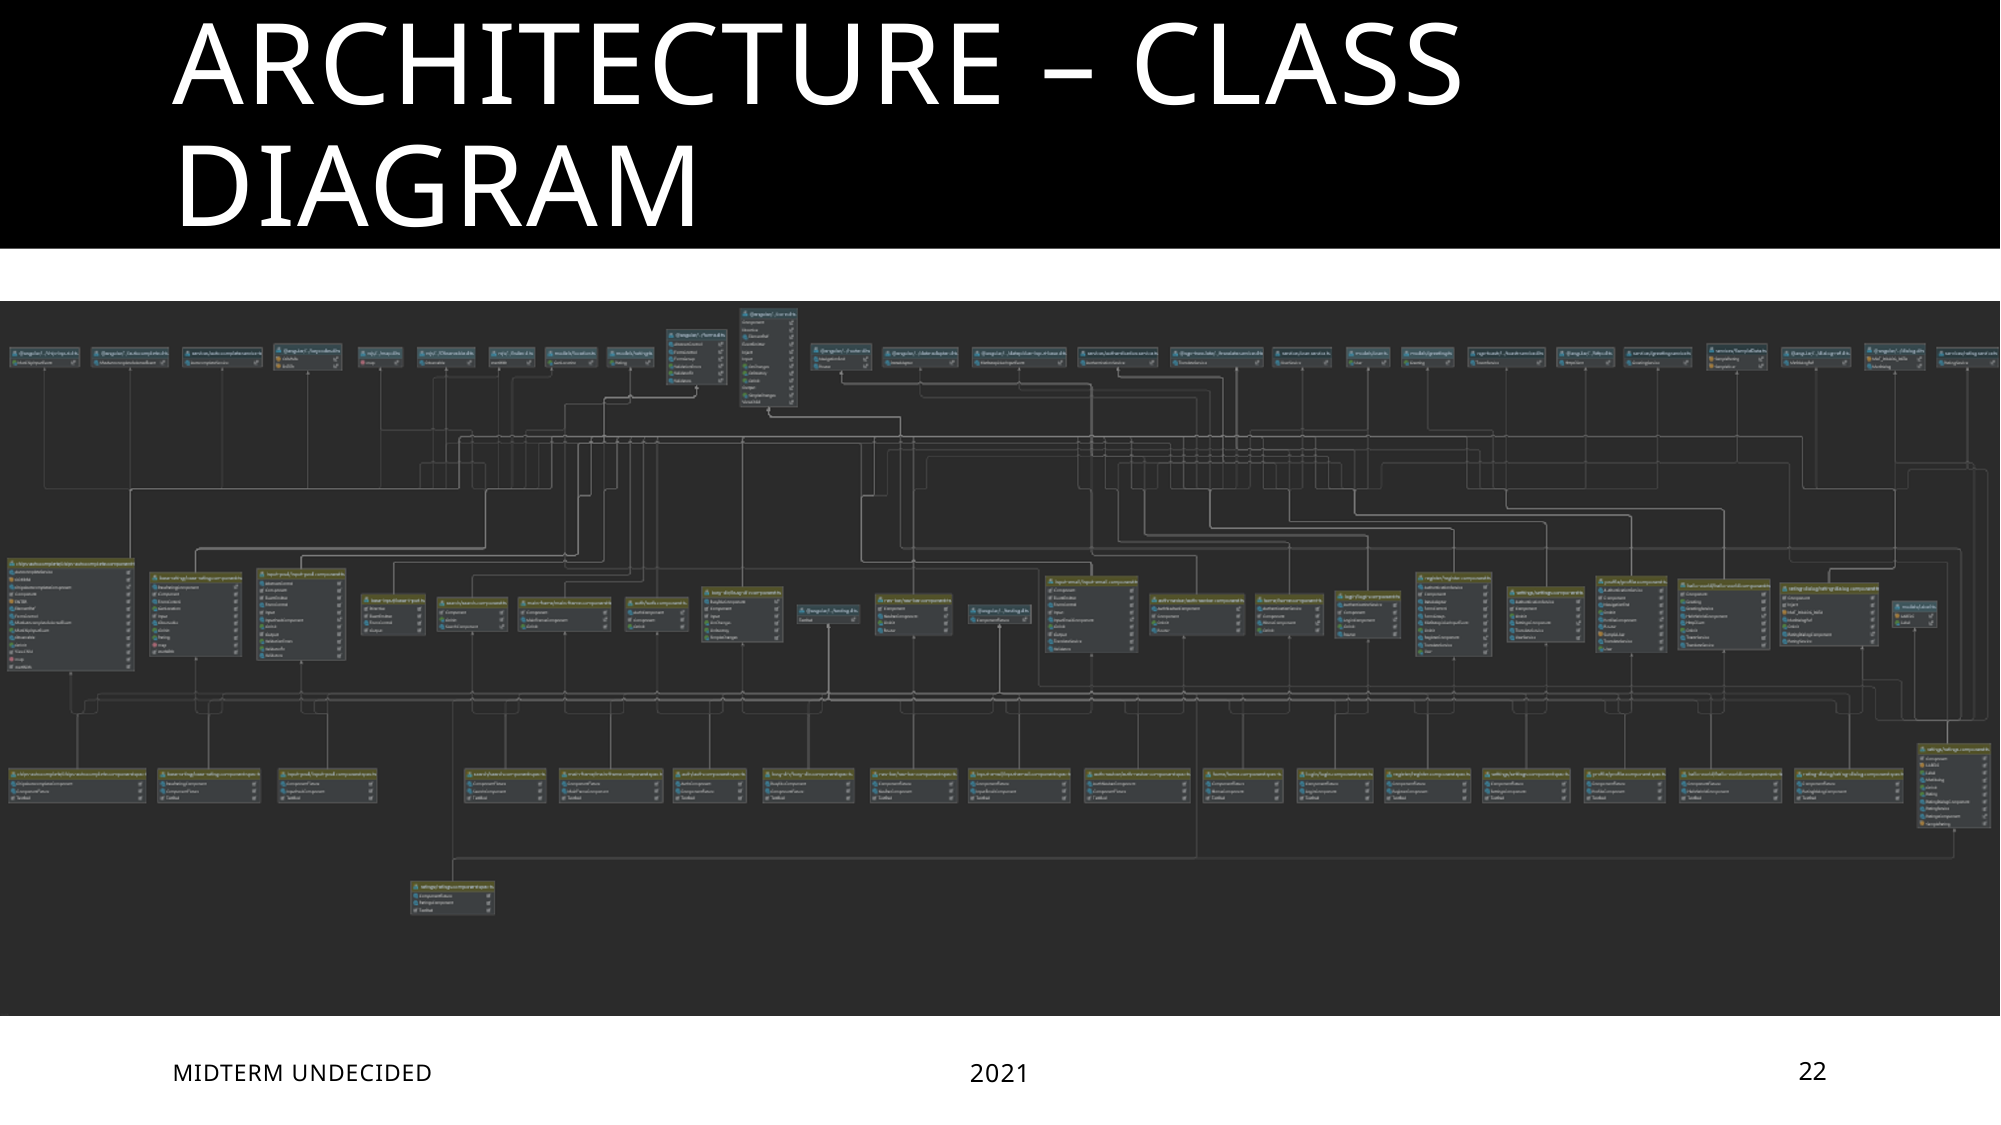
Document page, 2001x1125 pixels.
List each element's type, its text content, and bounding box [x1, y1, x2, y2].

slide_number 22 [1688, 1042, 1842, 1103]
slide_number 2021 [734, 1042, 1266, 1103]
footer Midterm UNDECIDED [157, 1042, 689, 1103]
title Architecture – Class Diagram [157, 52, 1934, 207]
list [0, 301, 2000, 1016]
